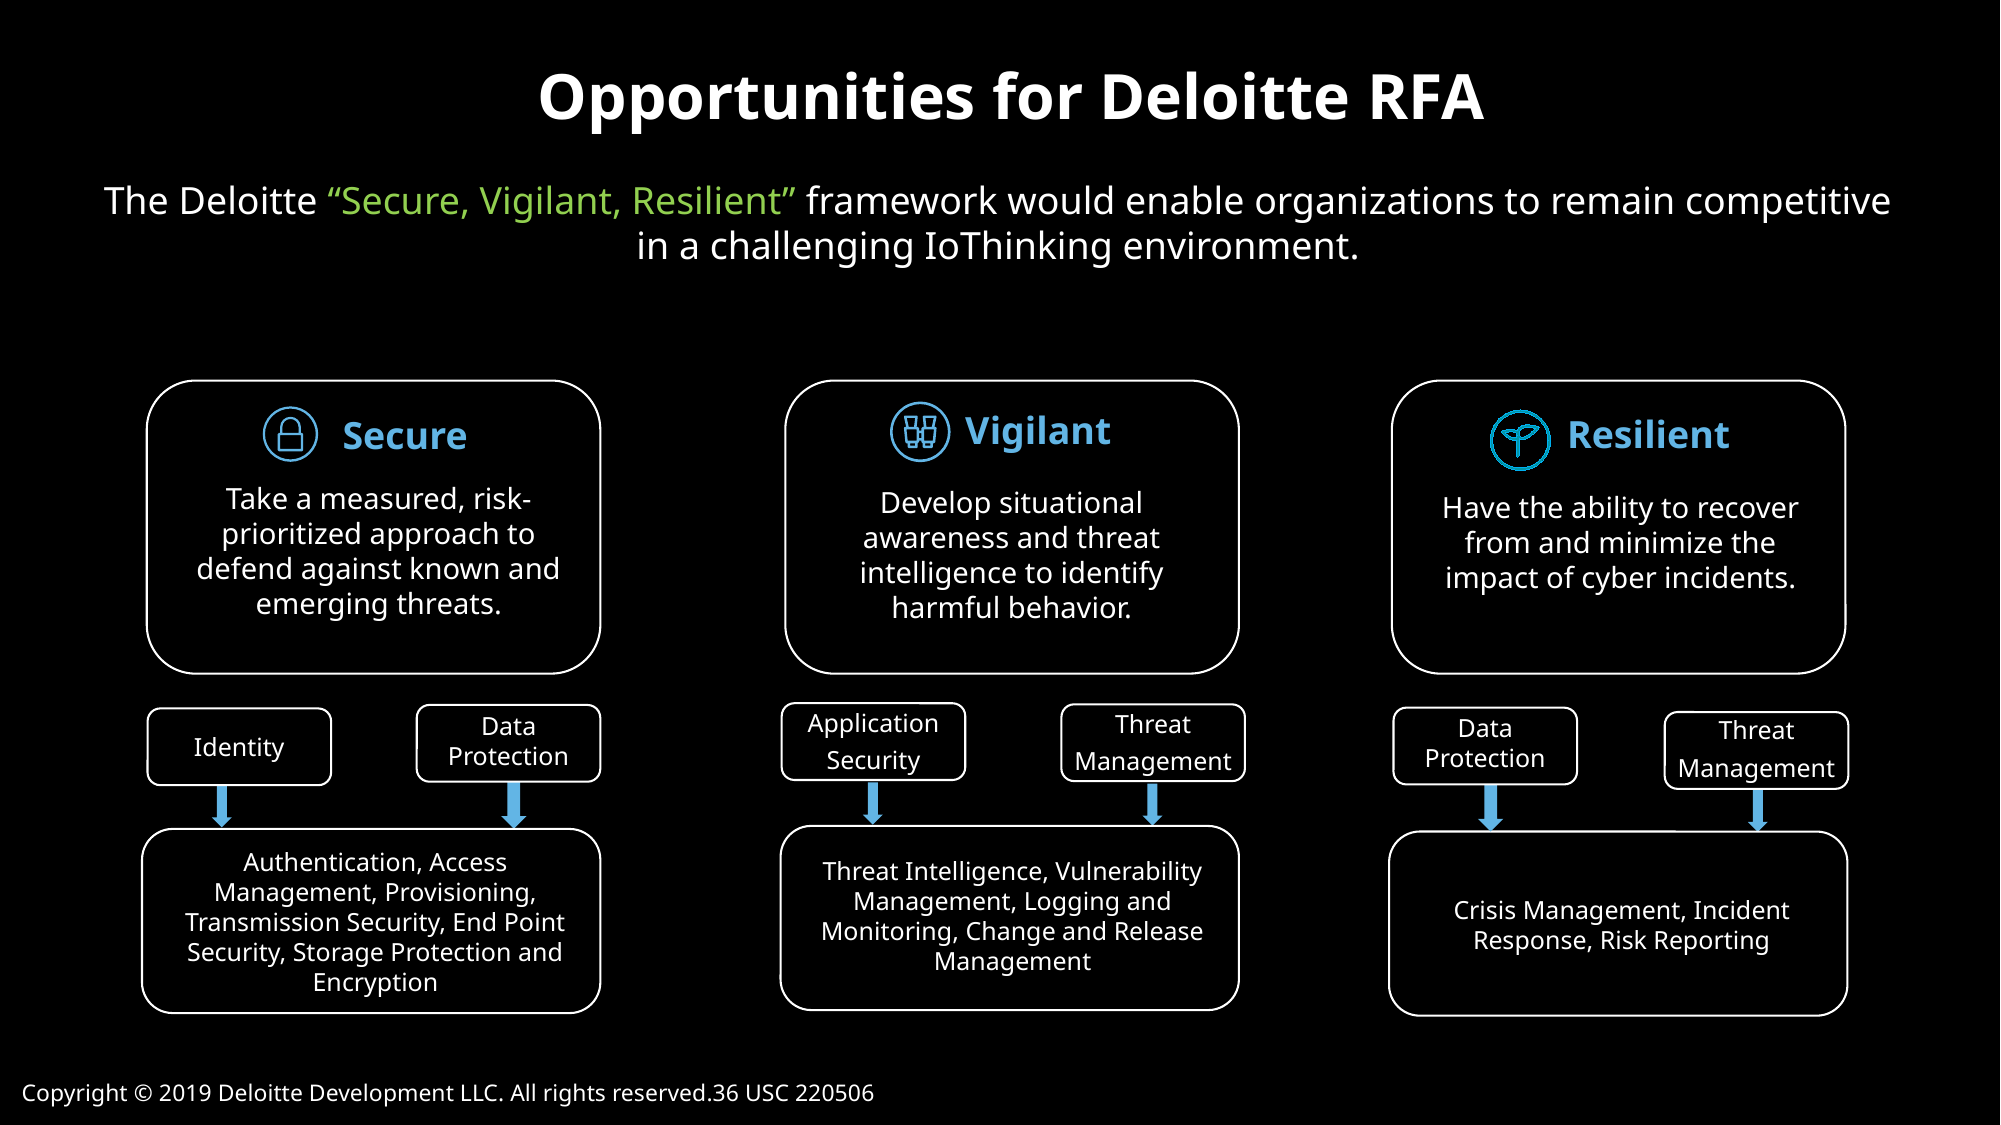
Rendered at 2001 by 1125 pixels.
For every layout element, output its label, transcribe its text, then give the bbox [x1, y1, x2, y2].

text_box [140, 827, 602, 1015]
text_box Copyright © 2019 Deloitte Development LLC. All rights reserved.36 USC 220506 [21, 1056, 1470, 1125]
text_box Threat Management [1046, 700, 1260, 783]
text_box Application Security [767, 699, 980, 782]
text_box [209, 787, 235, 827]
text_box [1475, 786, 1506, 834]
text_box [1390, 379, 1847, 675]
text_box Threat Management [1650, 707, 1863, 790]
text_box [784, 379, 1240, 672]
text_box [1139, 783, 1165, 824]
text_box Threat Intelligence, Vulnerability Management, Logging and Monitoring, Change and Release Management [783, 848, 1242, 984]
text_box Authentication, Access Management, Provisioning, Transmission Security, End Point Security, Storage Protection and Encryption [159, 839, 592, 1004]
text_box [779, 824, 1240, 1012]
text_box [176, 671, 571, 675]
text_box [146, 707, 333, 787]
text_box Take a measured, risk-prioritized approach to defend against known and emerging threats. [165, 473, 592, 671]
text_box [860, 782, 886, 827]
text_box [1388, 830, 1849, 1017]
text_box Crisis Management, Incident Response, Risk Reporting [1426, 887, 1818, 962]
text_box Have the ability to recover from and minimize the impact of cyber incidents. [1426, 482, 1815, 645]
text_box [1663, 710, 1850, 790]
text_box [498, 783, 530, 827]
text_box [890, 401, 951, 463]
text_box [1392, 706, 1579, 786]
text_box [262, 406, 319, 462]
text_box [1060, 703, 1246, 783]
text_box [780, 702, 967, 782]
text_box Opportunities for Deloitte RFA [522, 49, 1501, 140]
text_box Develop situational awareness and threat intelligence to identify harmful behavior. [815, 477, 1208, 675]
text_box [415, 703, 602, 783]
text_box The Deloitte “Secure, Vigilant, Resilient” framework would enable organizations to remain competitive in a challenging IoThinking environment. [82, 169, 1915, 275]
text_box [145, 379, 602, 665]
text_box [1745, 790, 1771, 830]
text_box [1490, 409, 1551, 471]
